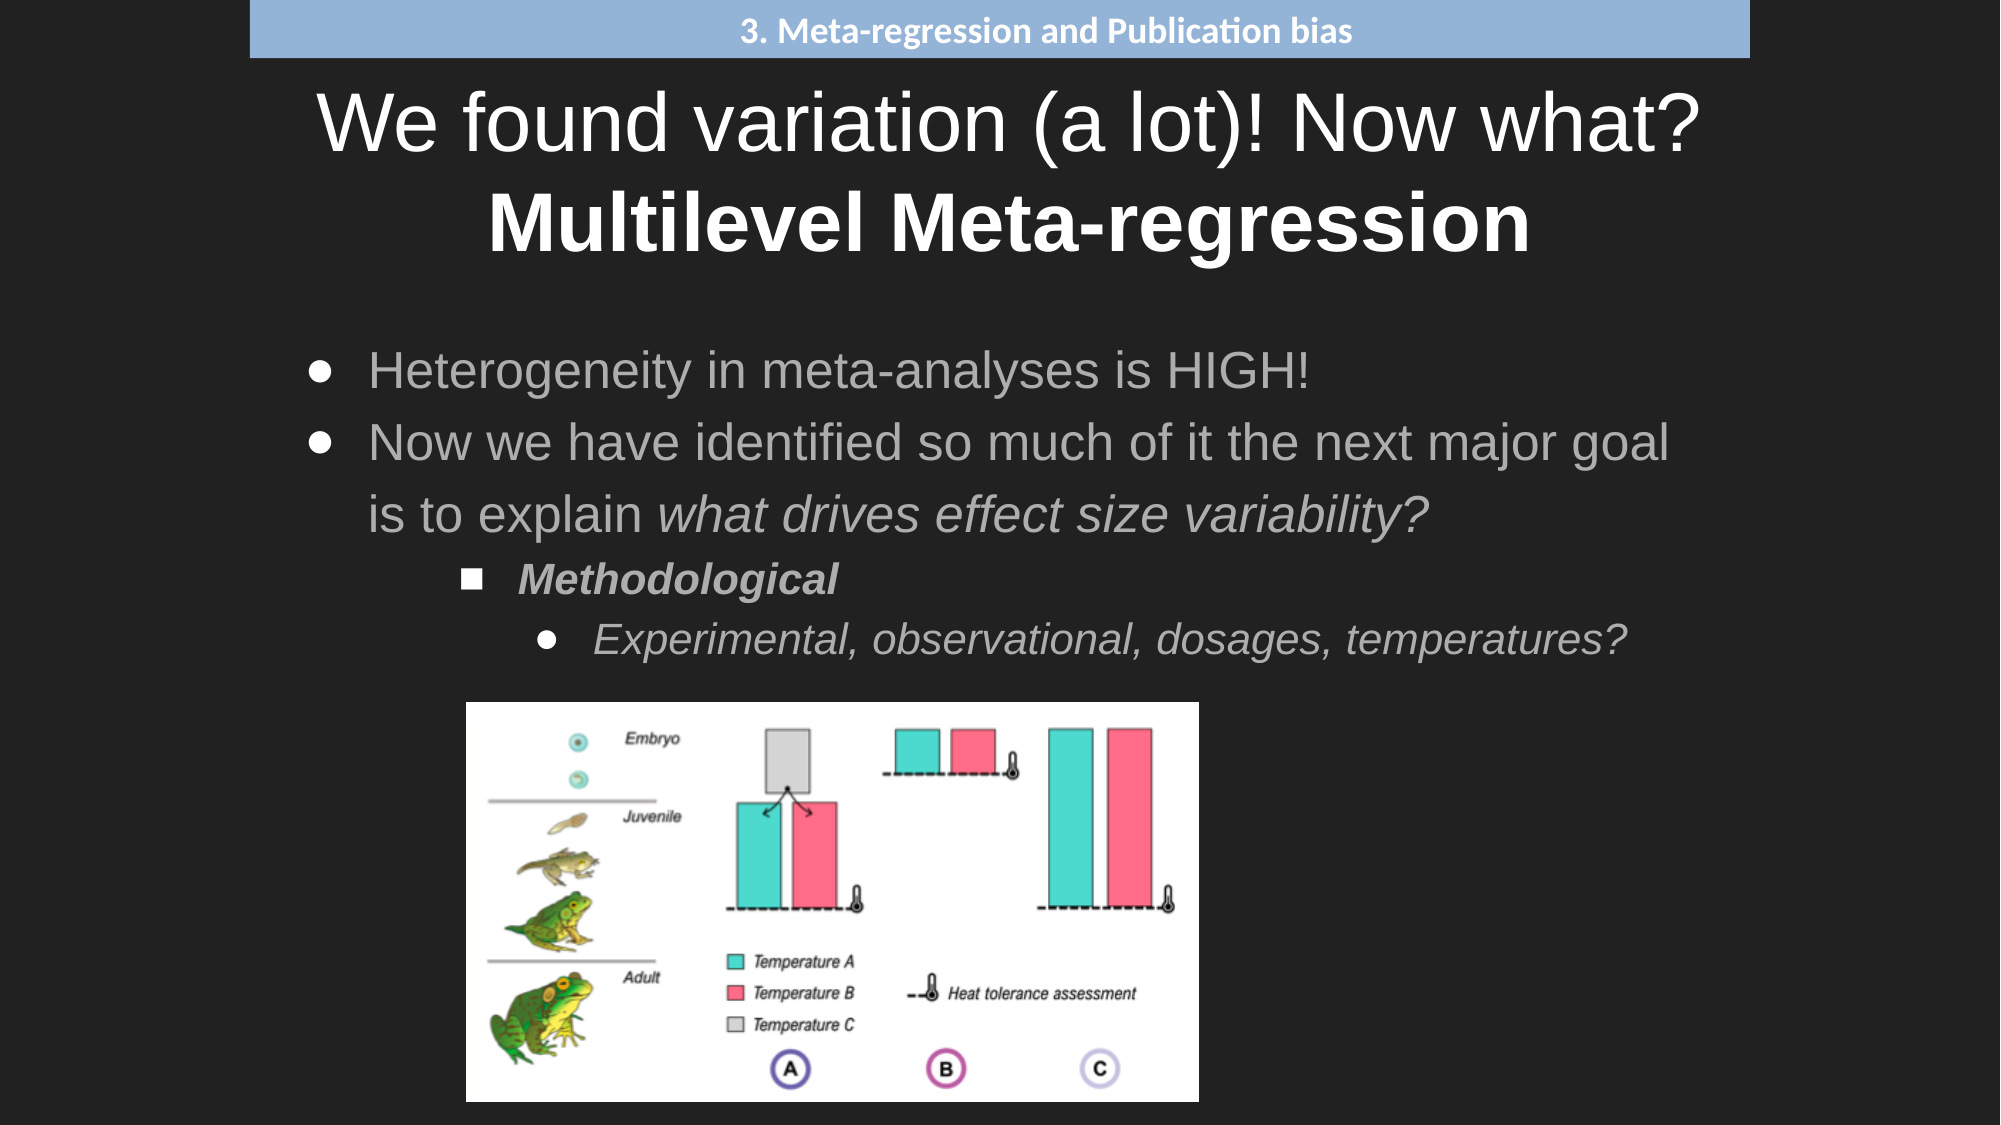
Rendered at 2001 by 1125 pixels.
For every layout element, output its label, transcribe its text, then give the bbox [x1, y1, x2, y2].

text_box 3. Meta-regression and Publication bias [249, 0, 1750, 59]
title We found variation (a lot)! Now what? Multilevel Meta-regression [289, 74, 1730, 262]
list Heterogeneity in meta-analyses is HIGH! Now we have identified so much of it the next major goal is to explain what drives effect size variability? Methodological Experimental, observational, dosages, temperatures? [277, 320, 1688, 1063]
picture [466, 702, 1200, 1102]
